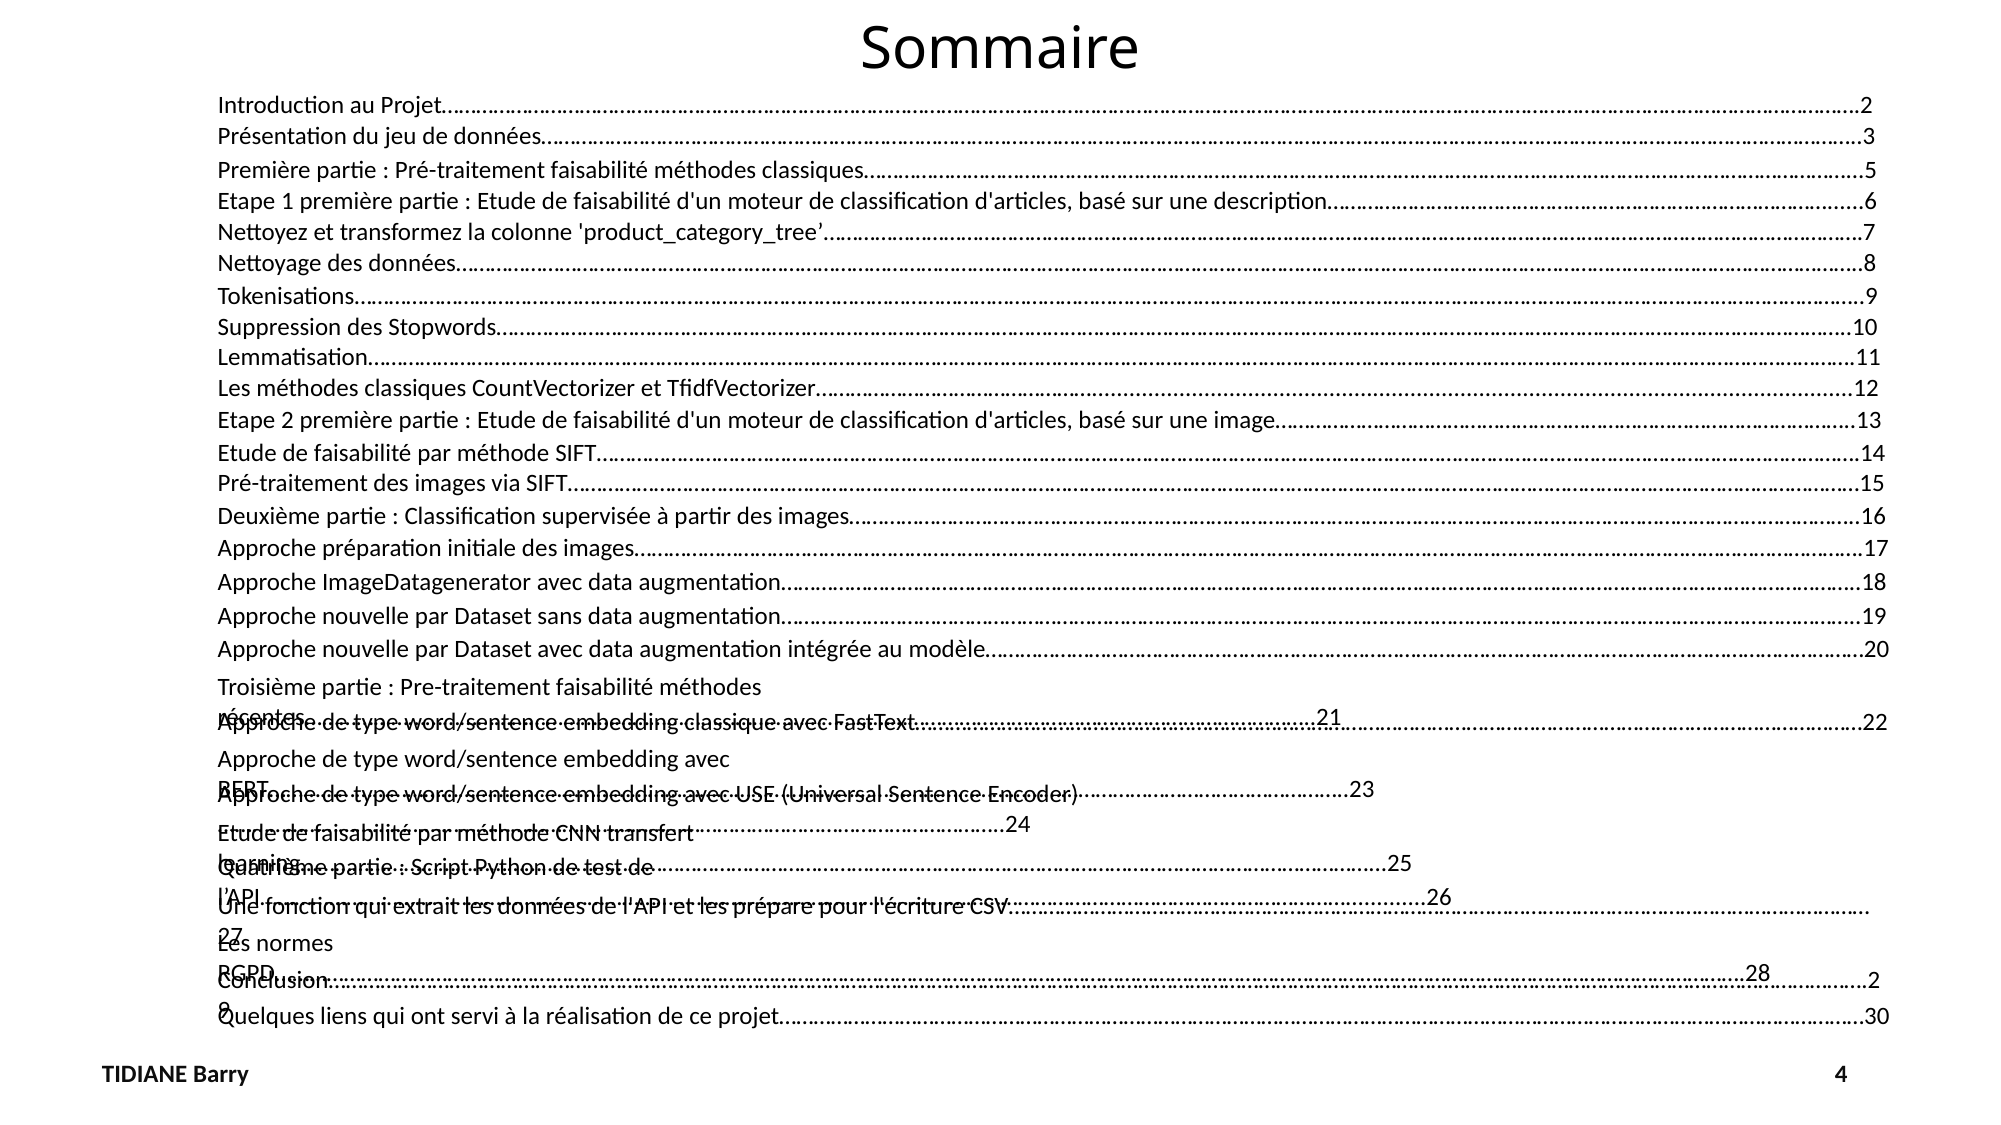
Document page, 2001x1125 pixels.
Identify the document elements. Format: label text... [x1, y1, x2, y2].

text_box Etude de faisabilité par méthode CNN transfert learning……………………………………………………………………………………………………………………………………………………………………...25 [202, 808, 1909, 843]
text_box Première partie : Pré-traitement faisabilité méthodes classiques………………………………………………………………………………………………………………………………………………………...5 [202, 145, 1909, 177]
text_box Approche nouvelle par Dataset sans data augmentation……………………………………………………………………………………………………………………………………………………………………..19 [202, 591, 1909, 624]
text_box Tokenisations………………………………………………………………………………………………………………………………………………………………………………………………………………………………………..9 [202, 272, 1909, 302]
text_box Approche de type word/sentence embedding classique avec FastText…………………………………………………………………………………………………………………………………………………22 [202, 698, 1909, 735]
text_box Les normes RGPD………………………………………………………………………………………………………………………………………………………………………………………………………………………………….28 [202, 919, 1909, 956]
text_box Deuxième partie : Classification supervisée à partir des images…………………………………………………………………………………………………………………………………………………………..16 [202, 491, 1909, 524]
text_box Nettoyez et transformez la colonne 'product_category_tree’……………………………………………………………………………………………………………………………………………………………….7 [202, 208, 1909, 238]
text_box Quelques liens qui ont servi à la réalisation de ce projet………………………………………………………………………………………………………………………………………………………………………30 [202, 992, 1909, 1037]
text_box Lemmatisation…………………………………………………………………………………………………………………………………………………………………………………………………………………………………….11 [202, 333, 1909, 378]
title Sommaire [203, 10, 1797, 80]
text_box Etape 2 première partie : Etude de faisabilité d'un moteur de classification d'articles, basé sur une image………………………………………………………………………………………..13 [202, 396, 1909, 428]
text_box Présentation du jeu de données…………………………………………………………………………………………………………………………………………………………………………………………………………..3 [202, 112, 1909, 145]
text_box Approche de type word/sentence embedding avec BERT……………………………………………………………………………………………………………………………………………………………………..23 [202, 735, 1909, 770]
text_box Quatrième partie : Script Python de test de l’API……………………………………………………………………………………………………………………………………………………………………….............26 [202, 843, 1909, 881]
text_box Etude de faisabilité par méthode SIFT………………………………………………………………………………………………………………………………………………………………………………………………….14 [202, 428, 1909, 459]
text_box Approche nouvelle par Dataset avec data augmentation intégrée au modèle………………………………………………………………………………………………………………………………………20 [202, 624, 1909, 662]
text_box Une fonction qui extrait les données de l'API et les prépare pour l'écriture CSV……………………………………………………………………………………………………………………………………27 [202, 881, 1909, 919]
text_box Approche ImageDatagenerator avec data augmentation……………………………………………………………………………………………………………………………………………………………………..18 [202, 570, 1909, 591]
text_box Approche de type word/sentence embedding avec USE (Universal Sentence Encoder)………………………………………………………………………………………………………………………..24 [202, 770, 1909, 808]
text_box Pré-traitement des images via SIFT………………………………………………………………………………………………………………………………………………………………………………………………………15 [202, 459, 1909, 491]
slide_number 4 [1412, 1042, 1863, 1103]
footer TIDIANE Barry [68, 1044, 283, 1102]
text_box Suppression des Stopwords………………………………………………………………………………………………………………………………………………………………………………………………………………..10 [202, 302, 1909, 333]
text_box Les méthodes classiques CountVectorizer et TfidfVectorizer…………………………………………..........................................................................................................................12 [203, 364, 1909, 396]
text_box Approche préparation initiale des images…………………………………………………………………………………………………………………………………………………………………………………………….17 [202, 524, 1909, 570]
text_box Conclusion…………………………………………………………………………………………………………………………………………………………………………………………………………………………………………….29 [202, 956, 1909, 992]
text_box Introduction au Projet………………………………………………………………………………………………………………………………………………………………………………………………………………………….2 [203, 80, 1909, 112]
text_box Etape 1 première partie : Etude de faisabilité d'un moteur de classification d'articles, basé sur une description……………………………………………………………………………......6 [202, 177, 1909, 208]
text_box Nettoyage des données………………………………………………………………………………………………………………………………………………………………………………………………………………………..8 [202, 238, 1909, 272]
text_box Troisième partie : Pre-traitement faisabilité méthodes récentes…………………………………………………………………………………………………………………………………………………………..21 [202, 662, 1909, 698]
